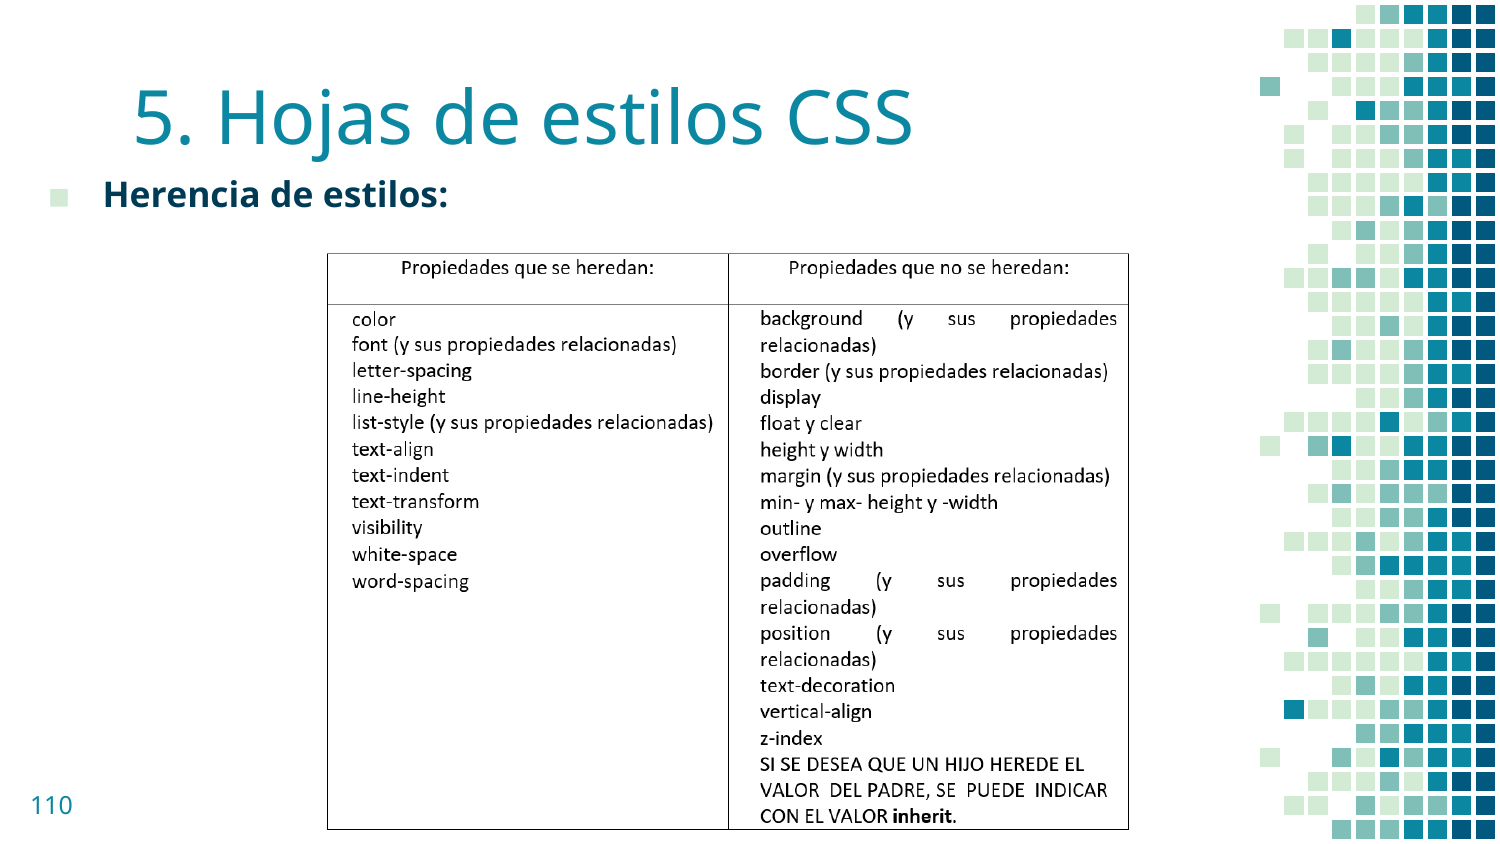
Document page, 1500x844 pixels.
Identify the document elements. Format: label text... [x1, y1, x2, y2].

list Herencia de estilos: [12, 102, 1388, 599]
slide_number ‹#› [15, 774, 105, 839]
picture [318, 248, 1137, 840]
title 5. Hojas de estilos CSS [117, 33, 1227, 102]
